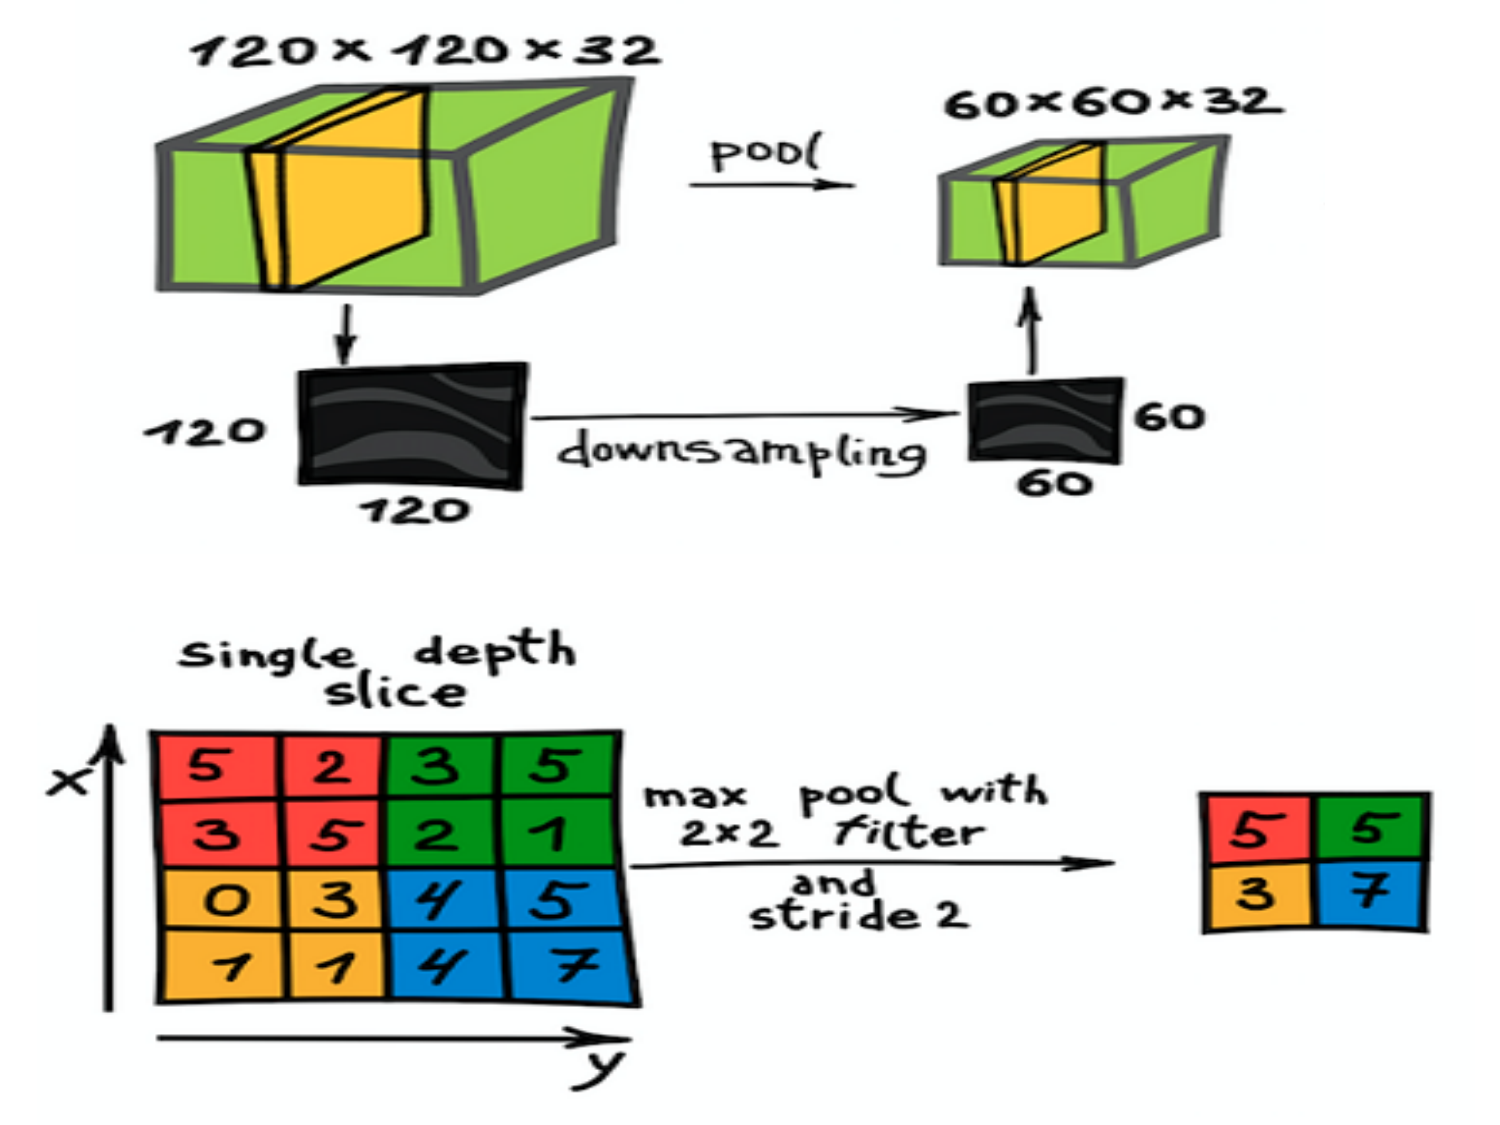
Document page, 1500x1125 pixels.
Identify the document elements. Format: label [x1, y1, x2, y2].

picture [37, 599, 1476, 1125]
picture [74, 0, 1326, 555]
